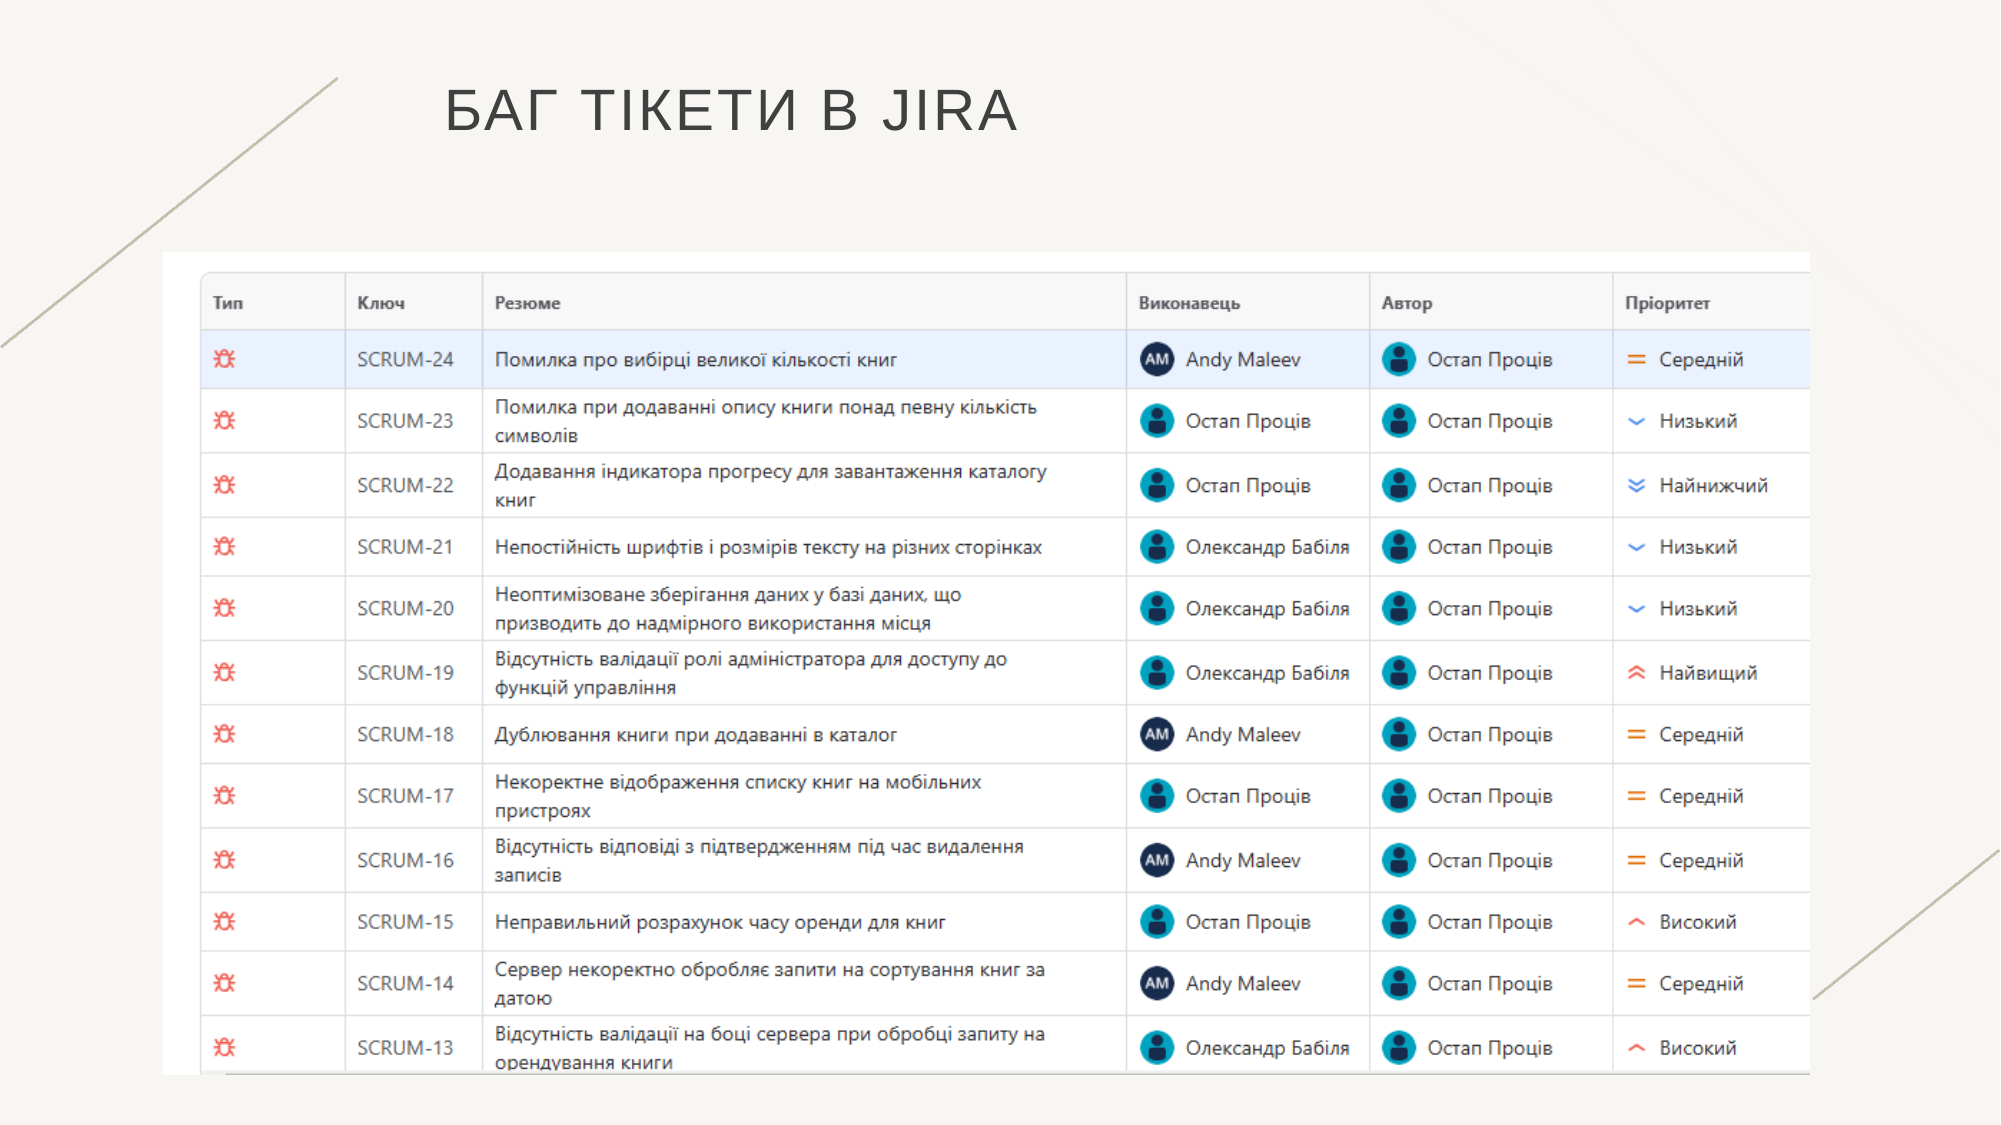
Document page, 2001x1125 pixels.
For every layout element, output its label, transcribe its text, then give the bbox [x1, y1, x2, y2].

picture [1812, 849, 2000, 1000]
picture [0, 77, 1810, 1075]
title Баг тікети в jira [40, 3, 1422, 221]
